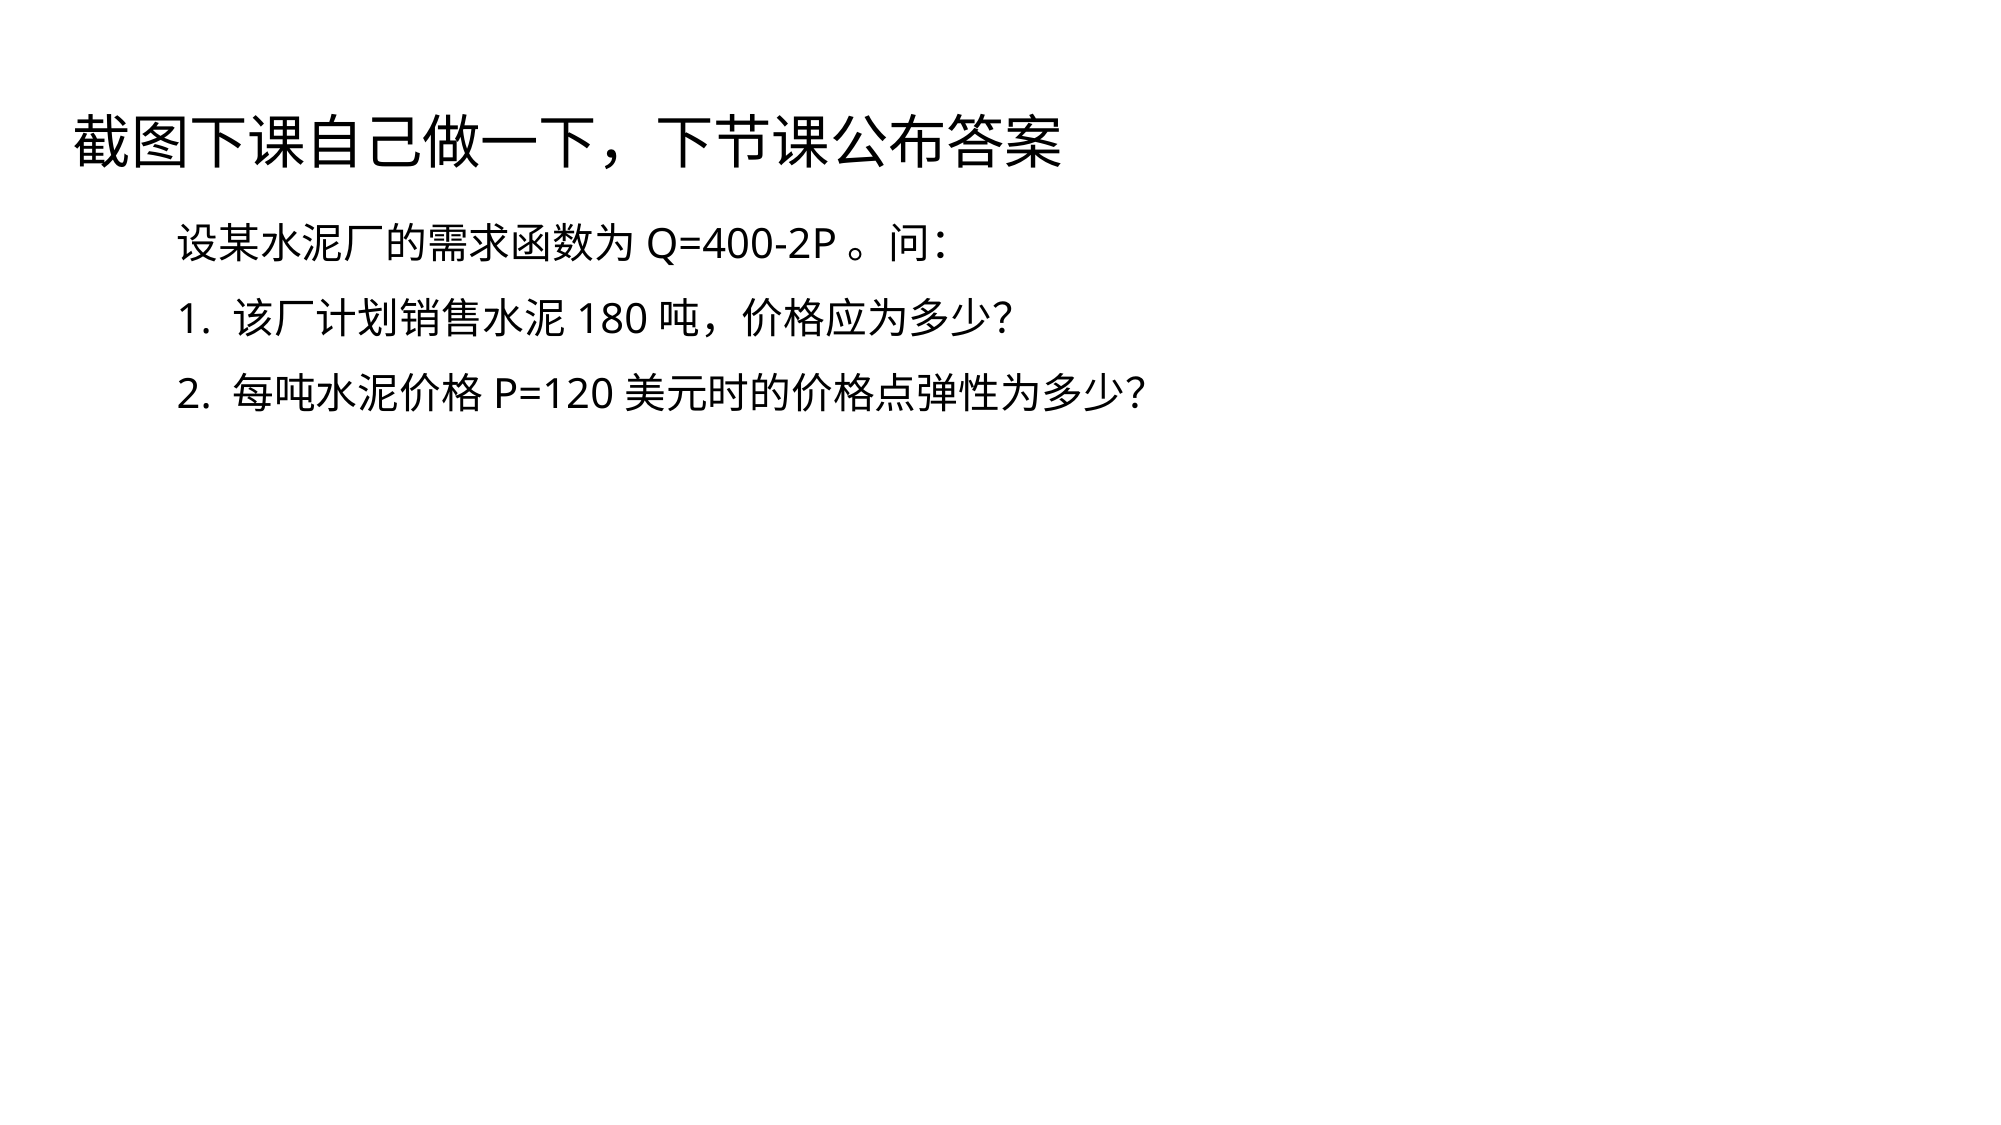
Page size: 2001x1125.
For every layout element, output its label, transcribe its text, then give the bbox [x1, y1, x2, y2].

text_box 设某水泥厂的需求函数为Q=400-2P。问： 1. 该厂计划销售水泥180吨，价格应为多少？ 2. 每吨水泥价格P=120美元时的价格点弹性为多少？ [161, 184, 1512, 425]
text_box 截图下课自己做一下，下节课公布答案 [54, 95, 1342, 184]
